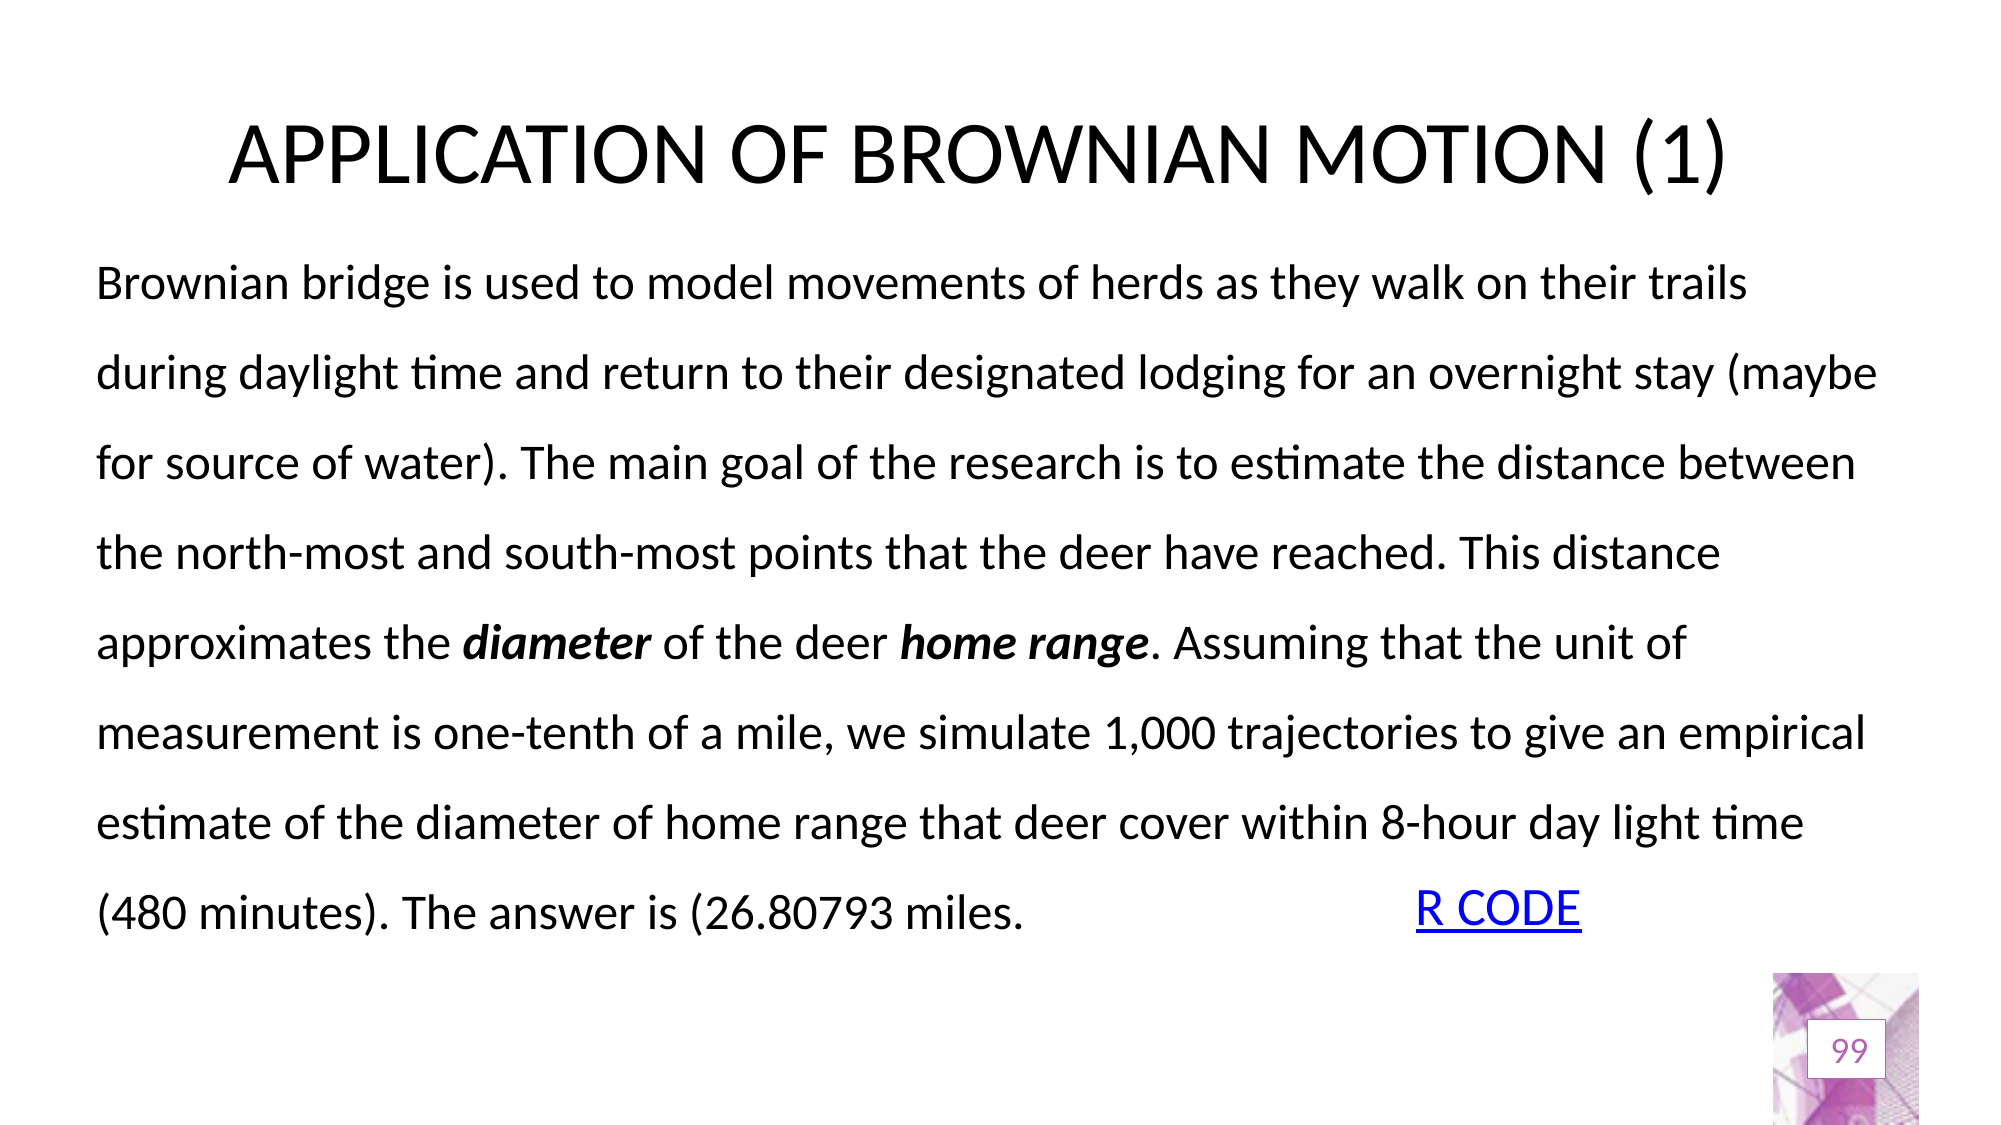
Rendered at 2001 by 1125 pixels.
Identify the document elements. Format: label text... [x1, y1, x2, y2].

picture [1773, 973, 1919, 1125]
subtitle APPLICATION OF BROWNIAN MOTION (1) [213, 86, 1789, 237]
text_box [106, 308, 1910, 1080]
text_box R CODE [1400, 864, 1604, 945]
